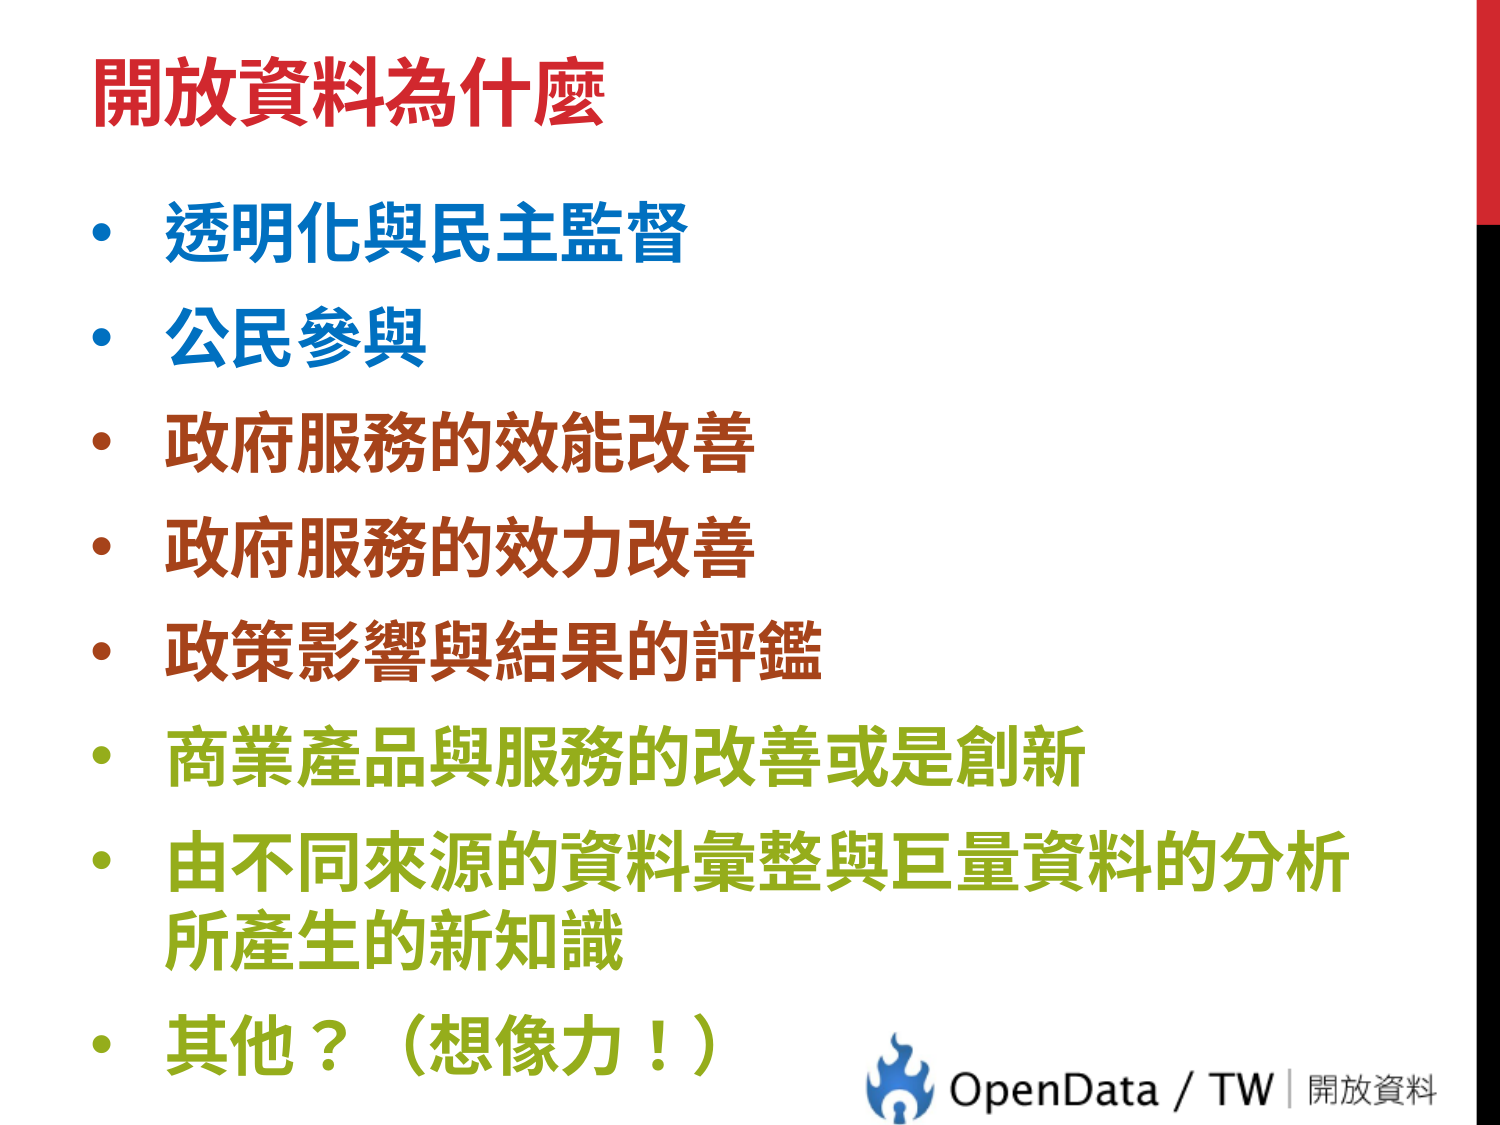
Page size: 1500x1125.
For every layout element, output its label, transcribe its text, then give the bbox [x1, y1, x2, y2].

list 透明化與民主監督 公民參與 政府服務的效能改善 政府服務的效力改善 政策影響與結果的評鑑 商業產品與服務的改善或是創新 由不同來源的資料彙整與巨量資料的分析所產生的新知識 其他？（想像力！） [74, 184, 1400, 1095]
picture [855, 1030, 1477, 1125]
title 開放資料為什麼 [75, 30, 1025, 144]
